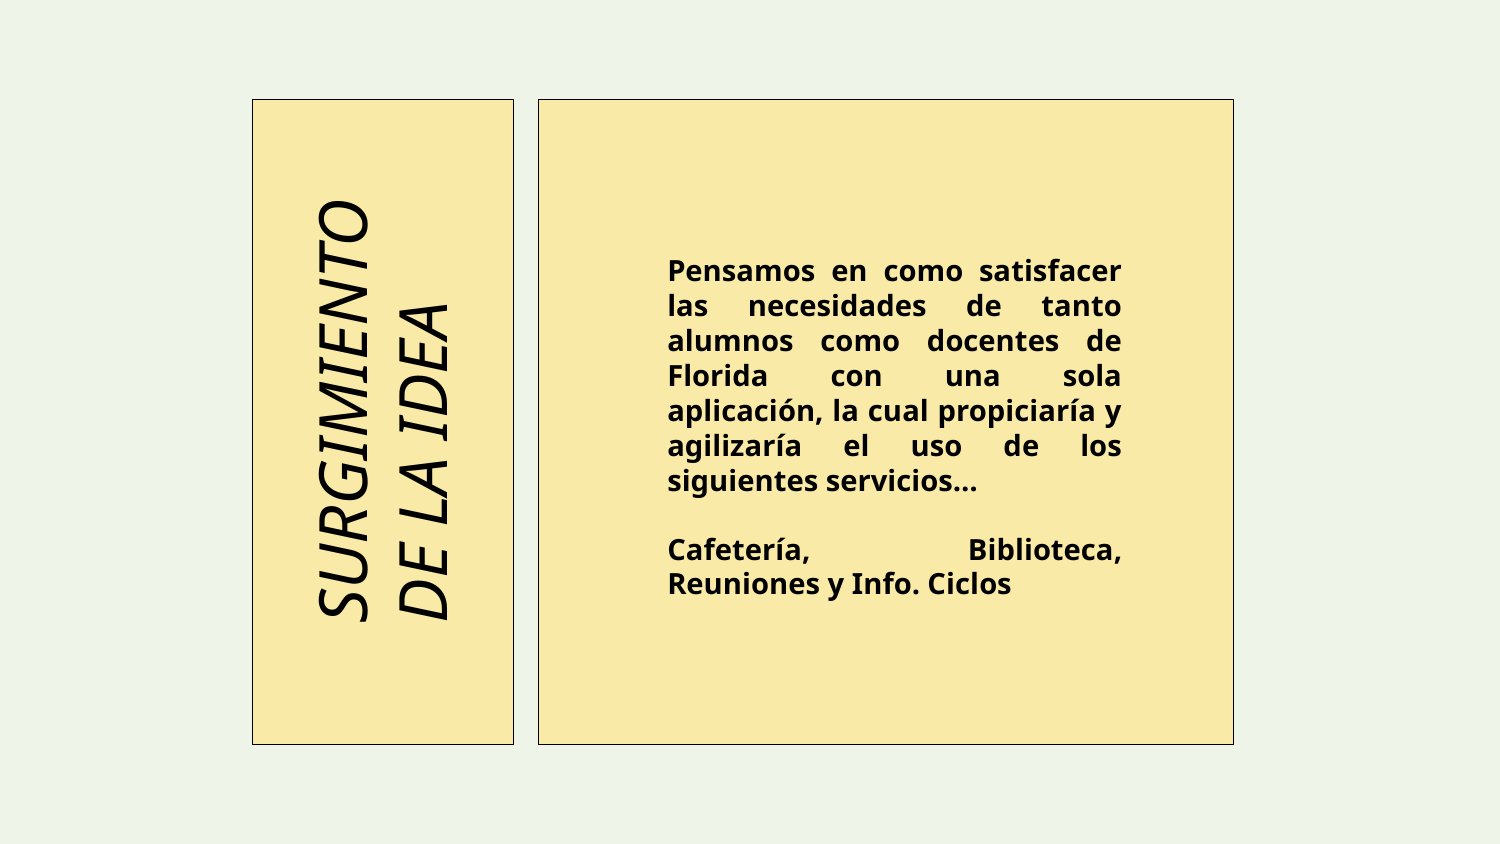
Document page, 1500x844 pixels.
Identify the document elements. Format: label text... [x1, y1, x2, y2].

text_box [536, 98, 1235, 746]
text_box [251, 99, 514, 745]
list Pensamos en como satisfacer las necesidades de tanto alumnos como docentes de Florida con una sola aplicación, la cual propiciaría y agilizaría el uso de los siguientes servicios… Cafetería, Biblioteca, Reuniones y Info. Ciclos [652, 237, 1138, 590]
